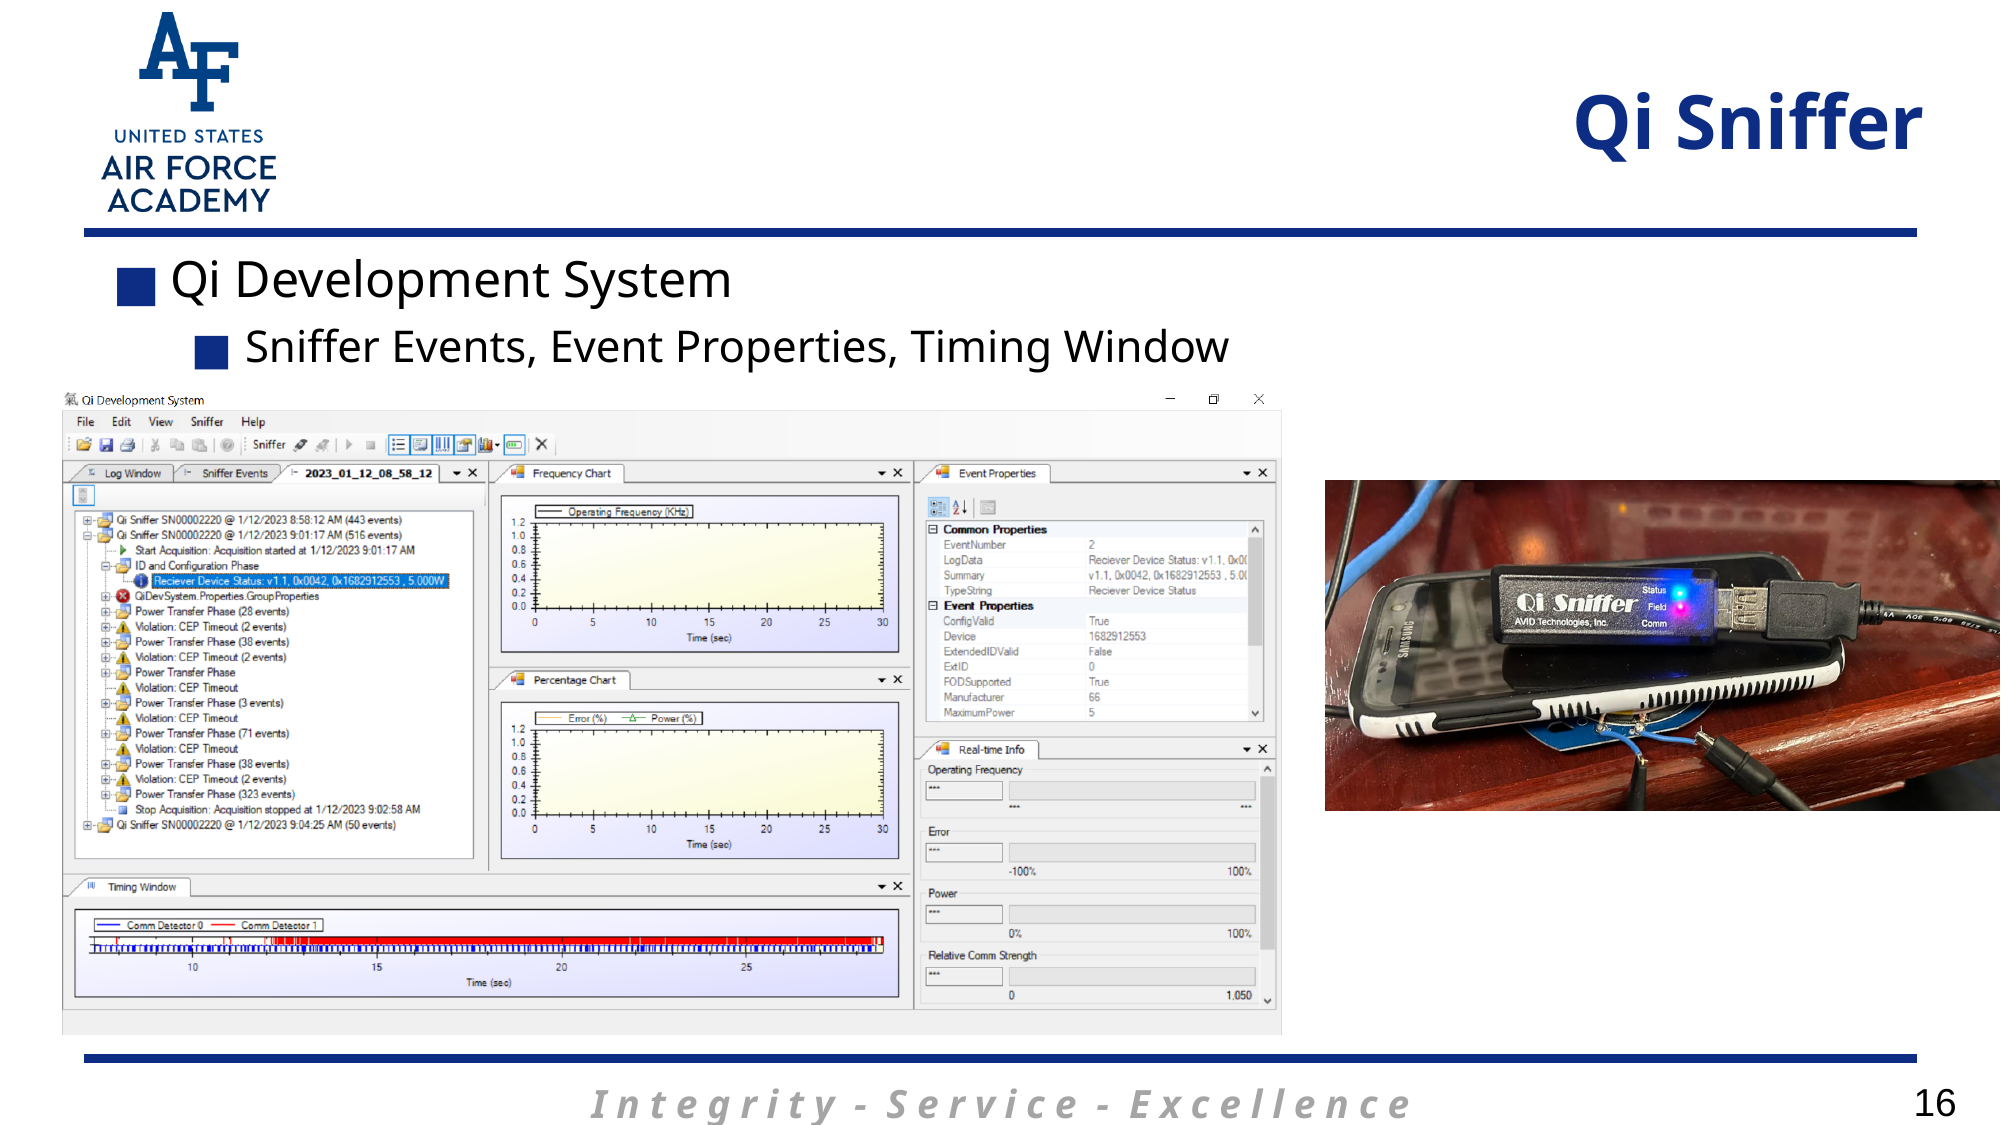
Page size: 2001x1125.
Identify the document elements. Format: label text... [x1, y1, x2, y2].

picture [1324, 479, 2000, 811]
slide_number 16 [1870, 1069, 2000, 1125]
subtitle Qi Development System Sniffer Events, Event Properties, Timing Window [80, 239, 1920, 1050]
picture [101, 12, 276, 212]
title Qi Sniffer [399, 29, 1940, 210]
picture [62, 387, 1283, 1036]
